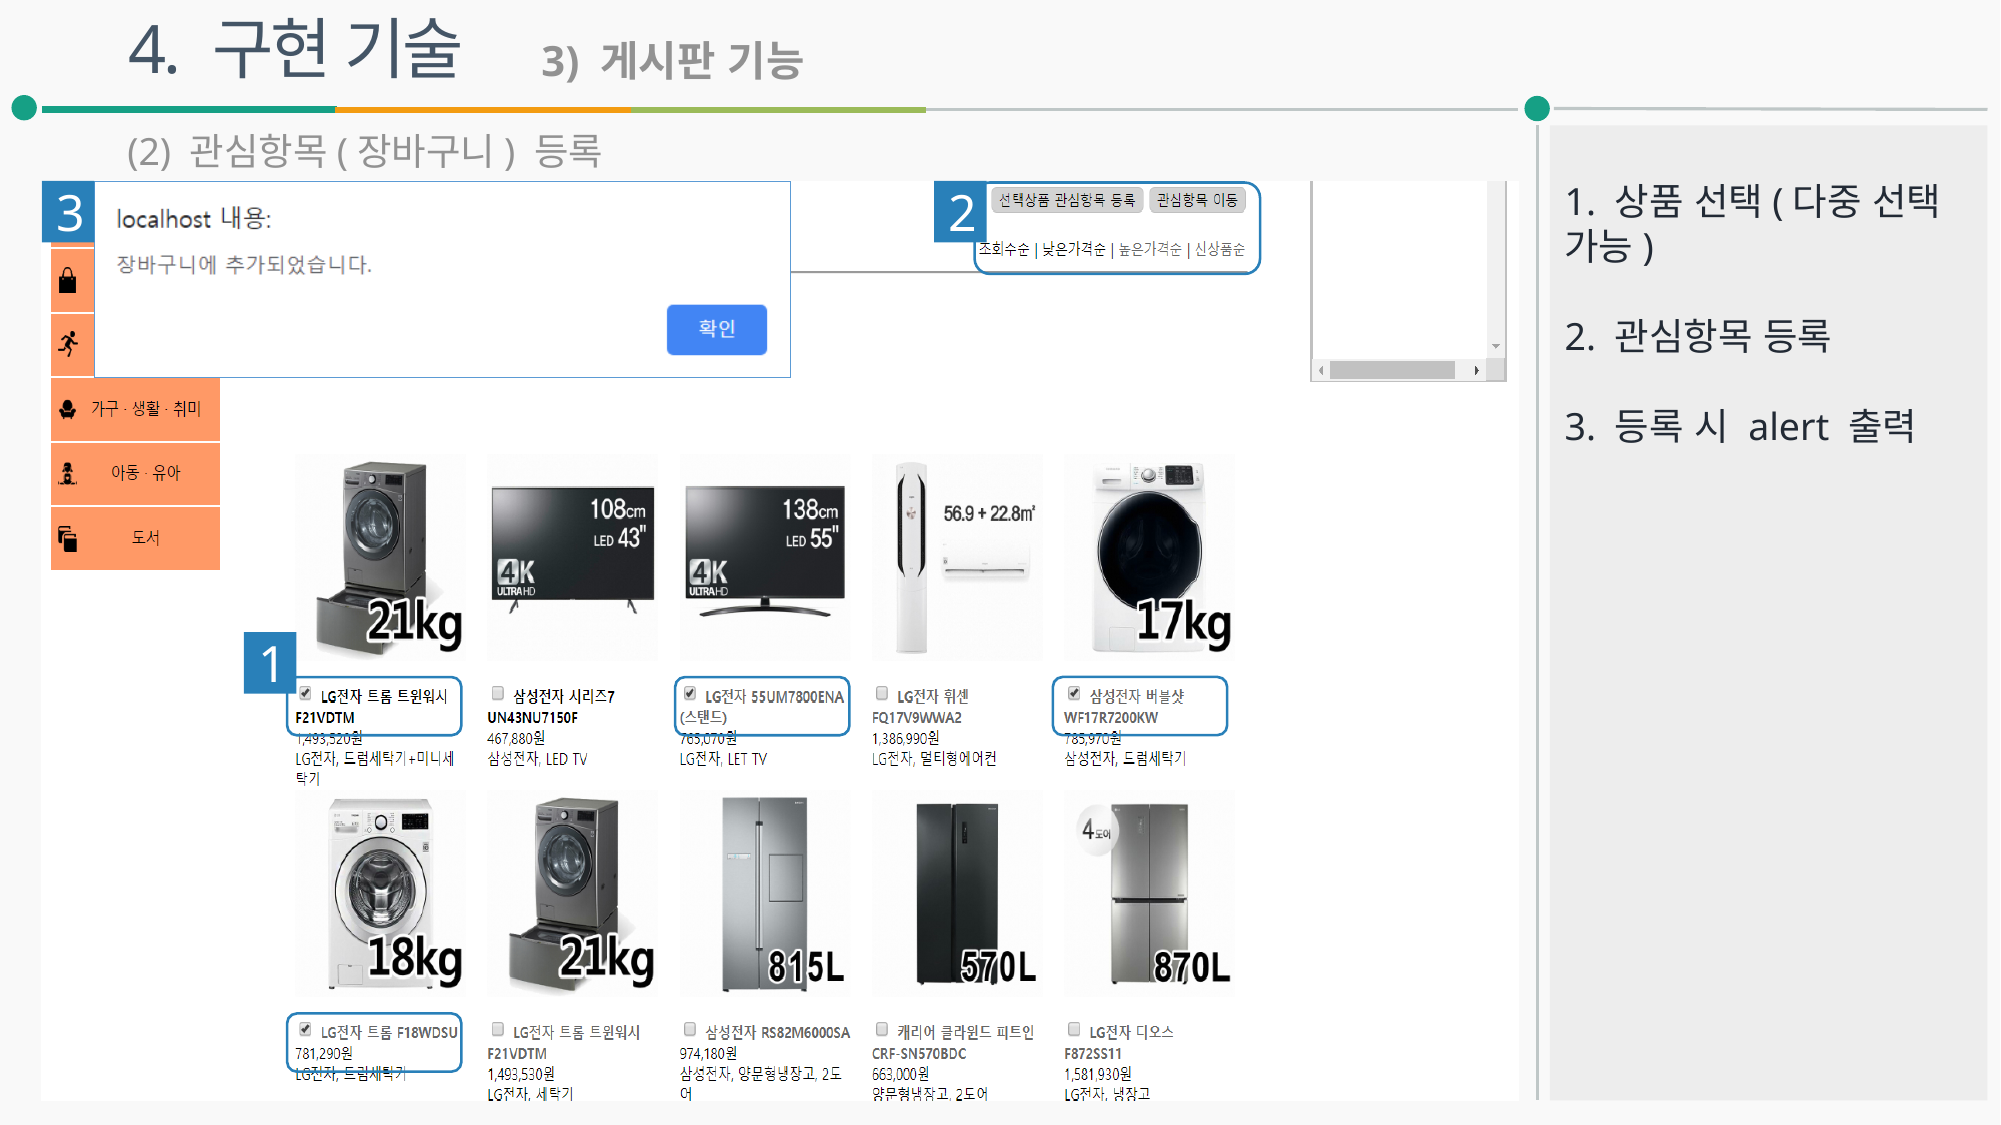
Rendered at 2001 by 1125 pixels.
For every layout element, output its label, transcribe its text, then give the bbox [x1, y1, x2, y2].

text_box (2) 관심항목(장바구니) 등록 [112, 120, 1519, 181]
text_box 1. 상품 선택(다중 선택 가능) 2. 관심항목 등록 3. 등록 시 alert 출력 [1549, 124, 1988, 1102]
text_box [10, 93, 38, 122]
text_box 3) 게시판 기능 [526, 27, 2000, 93]
picture [41, 180, 1519, 1101]
text_box 4. 구현 기술 [0, 0, 594, 95]
text_box [1523, 94, 1551, 123]
